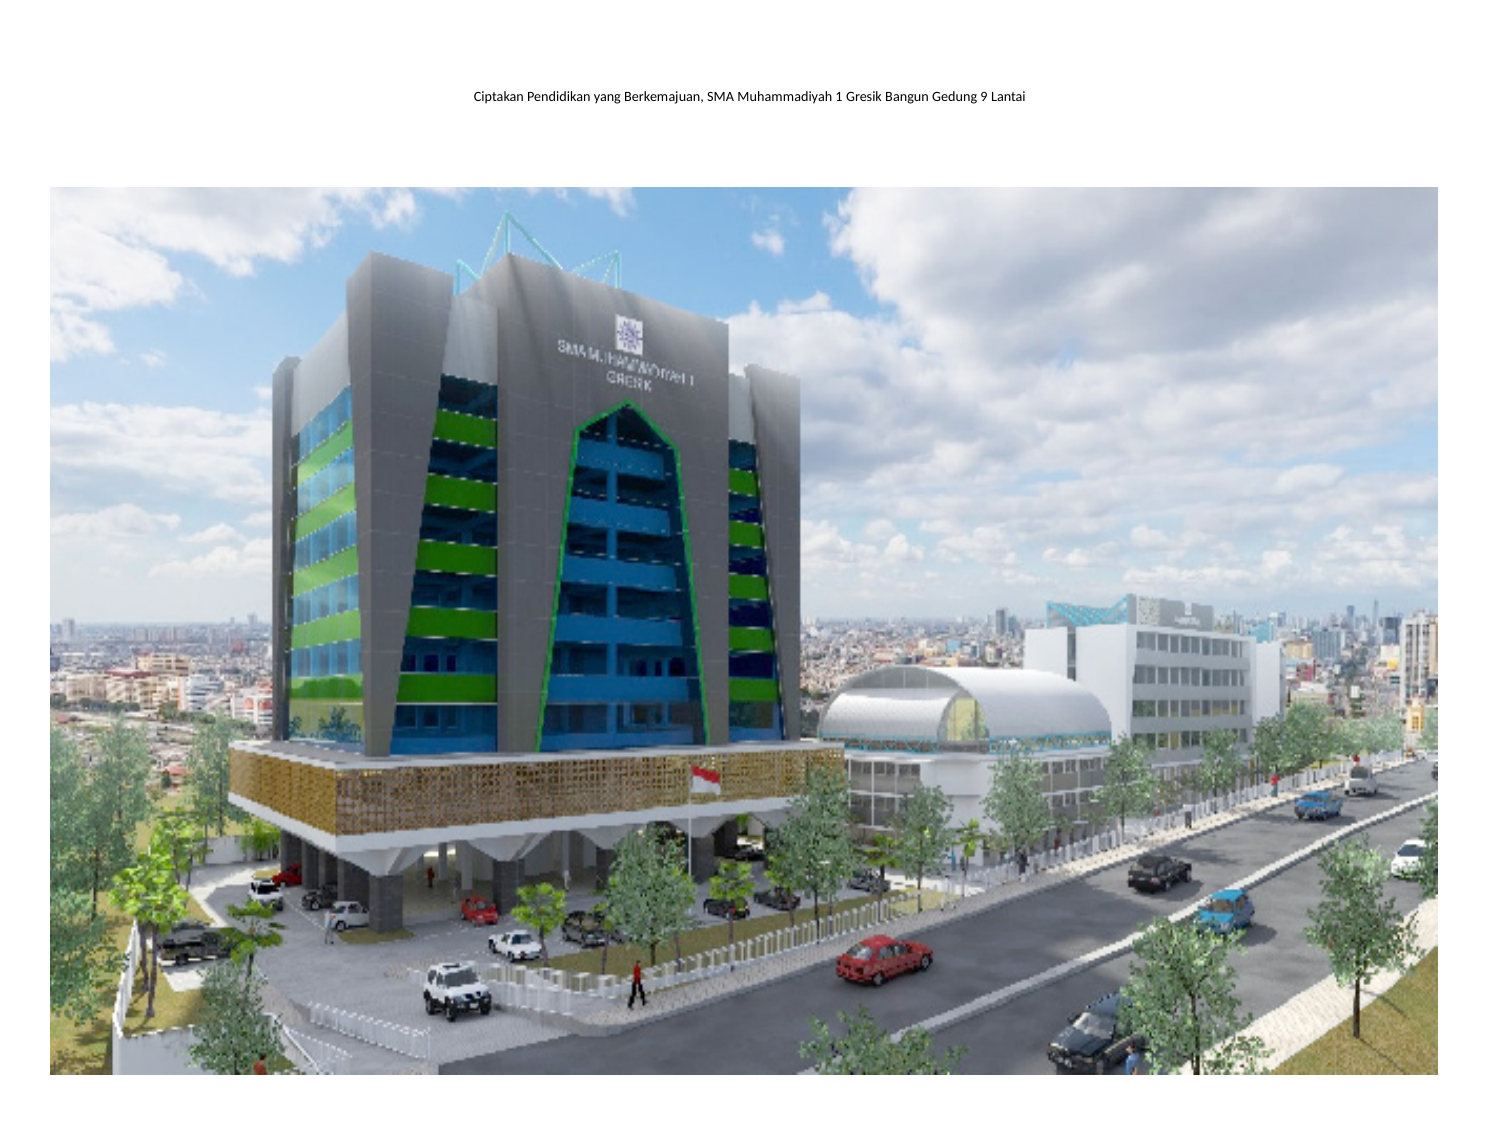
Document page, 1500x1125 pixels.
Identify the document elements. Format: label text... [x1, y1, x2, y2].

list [49, 187, 1438, 1076]
title Ciptakan Pendidikan yang Berkemajuan, SMA Muhammadiyah 1 Gresik Bangun Gedung 9 Lantai [75, 45, 1425, 150]
